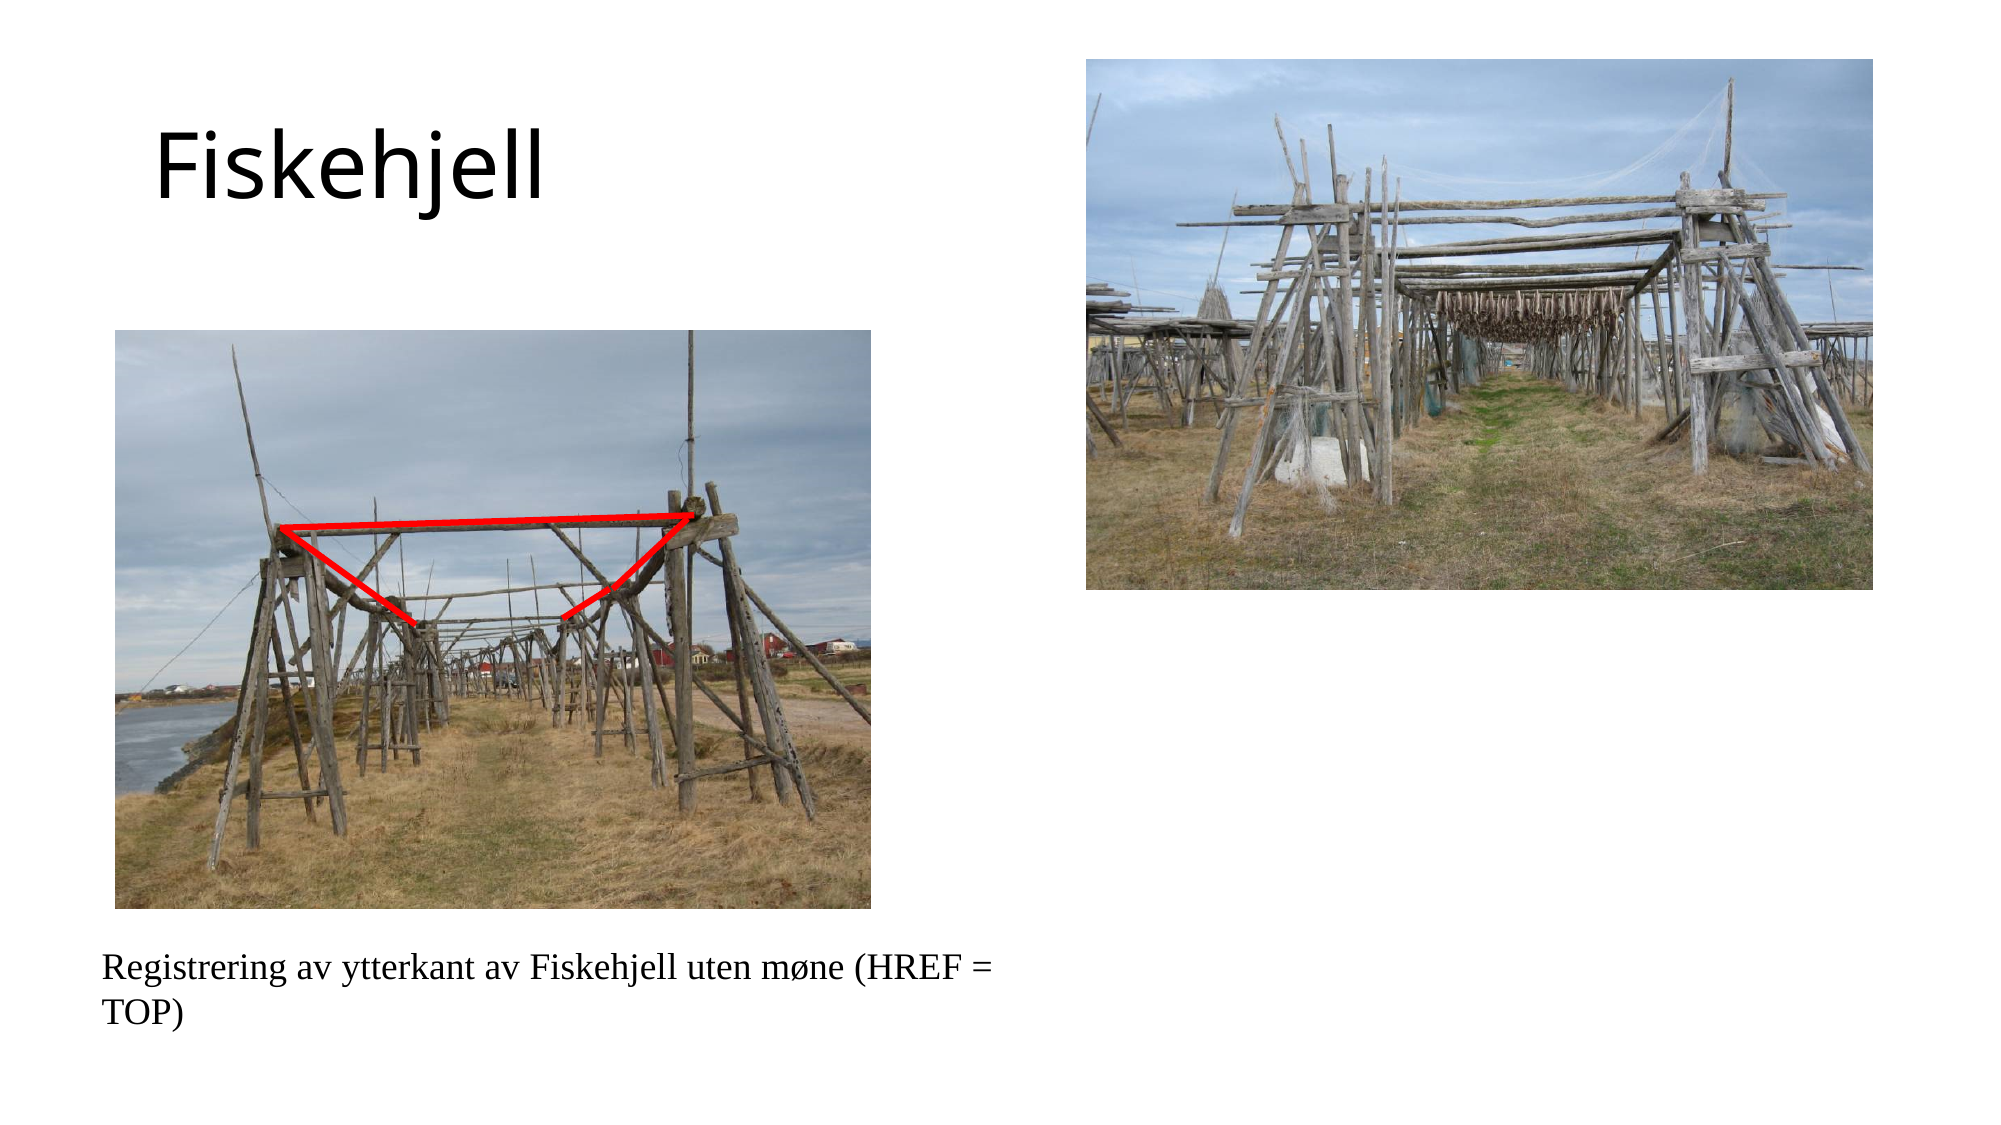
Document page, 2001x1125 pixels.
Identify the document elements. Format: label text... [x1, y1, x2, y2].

picture [115, 59, 1873, 909]
text_box Registrering av ytterkant av Fiskehjell uten møne (HREF = TOP) [86, 934, 1087, 1040]
title Fiskehjell [137, 59, 1086, 278]
